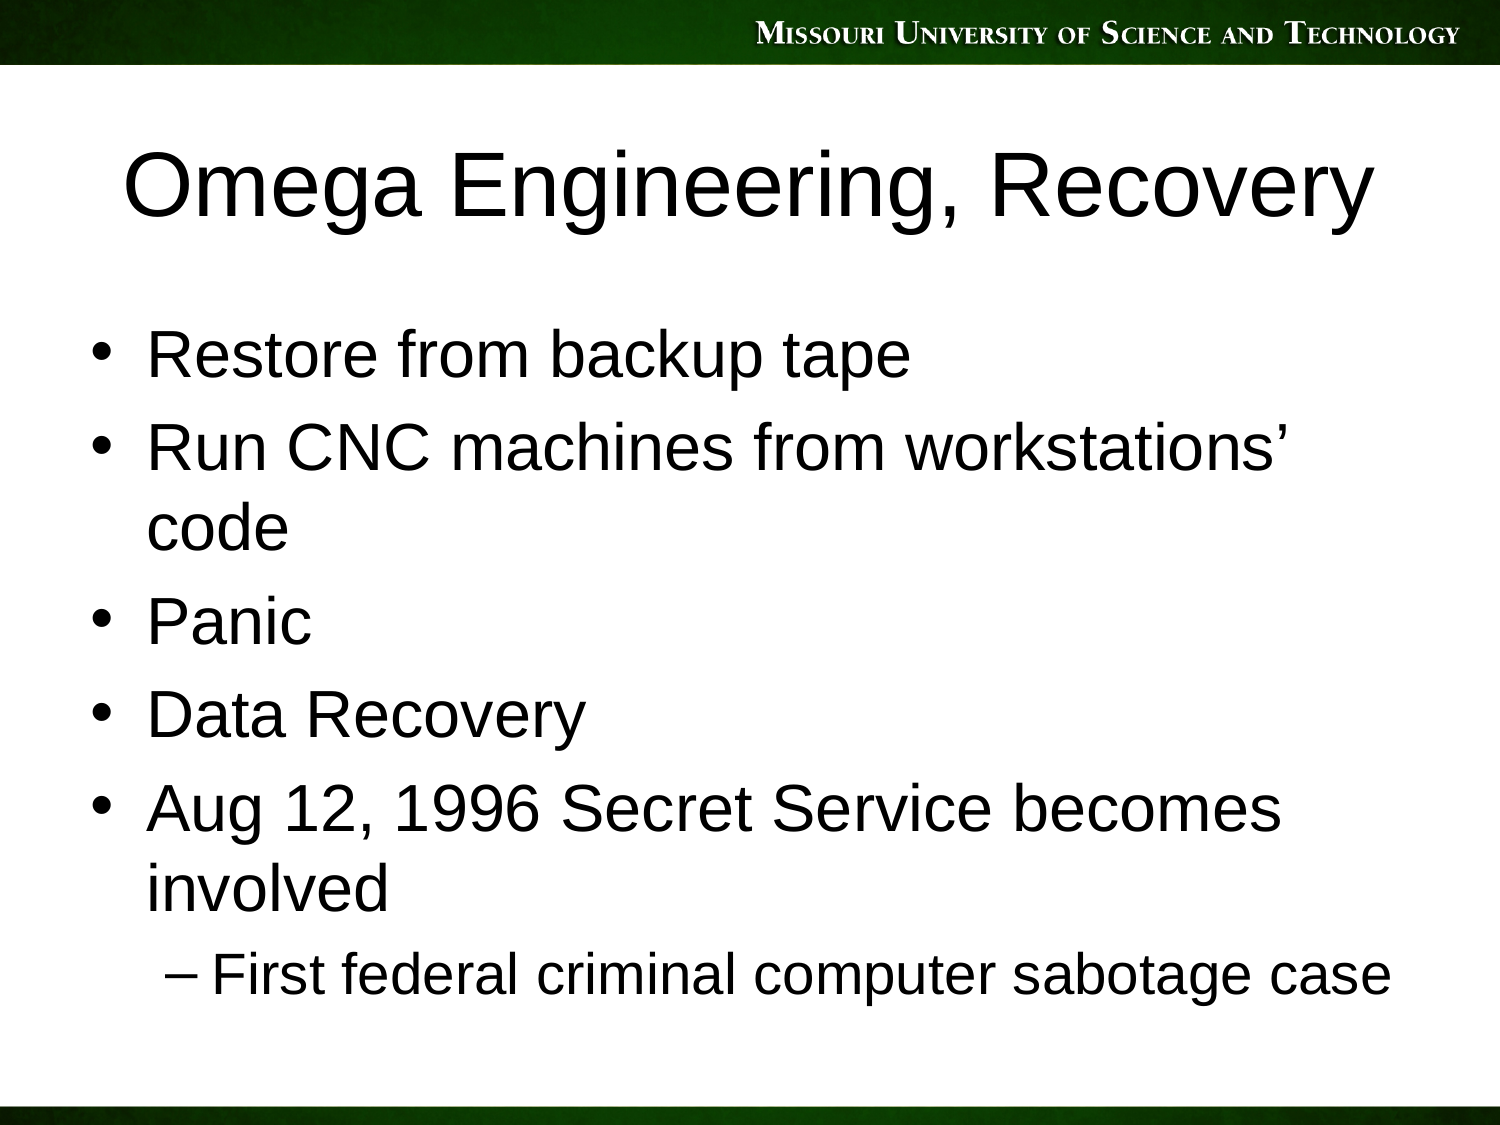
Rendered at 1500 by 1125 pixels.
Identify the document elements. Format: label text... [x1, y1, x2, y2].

picture [0, 0, 1500, 1125]
list Restore from backup tape Run CNC machines from workstations’ code Panic Data Recovery Aug 12, 1996 Secret Service becomes involved First federal criminal computer sabotage case [75, 303, 1425, 1053]
title Omega Engineering, Recovery [75, 85, 1425, 274]
